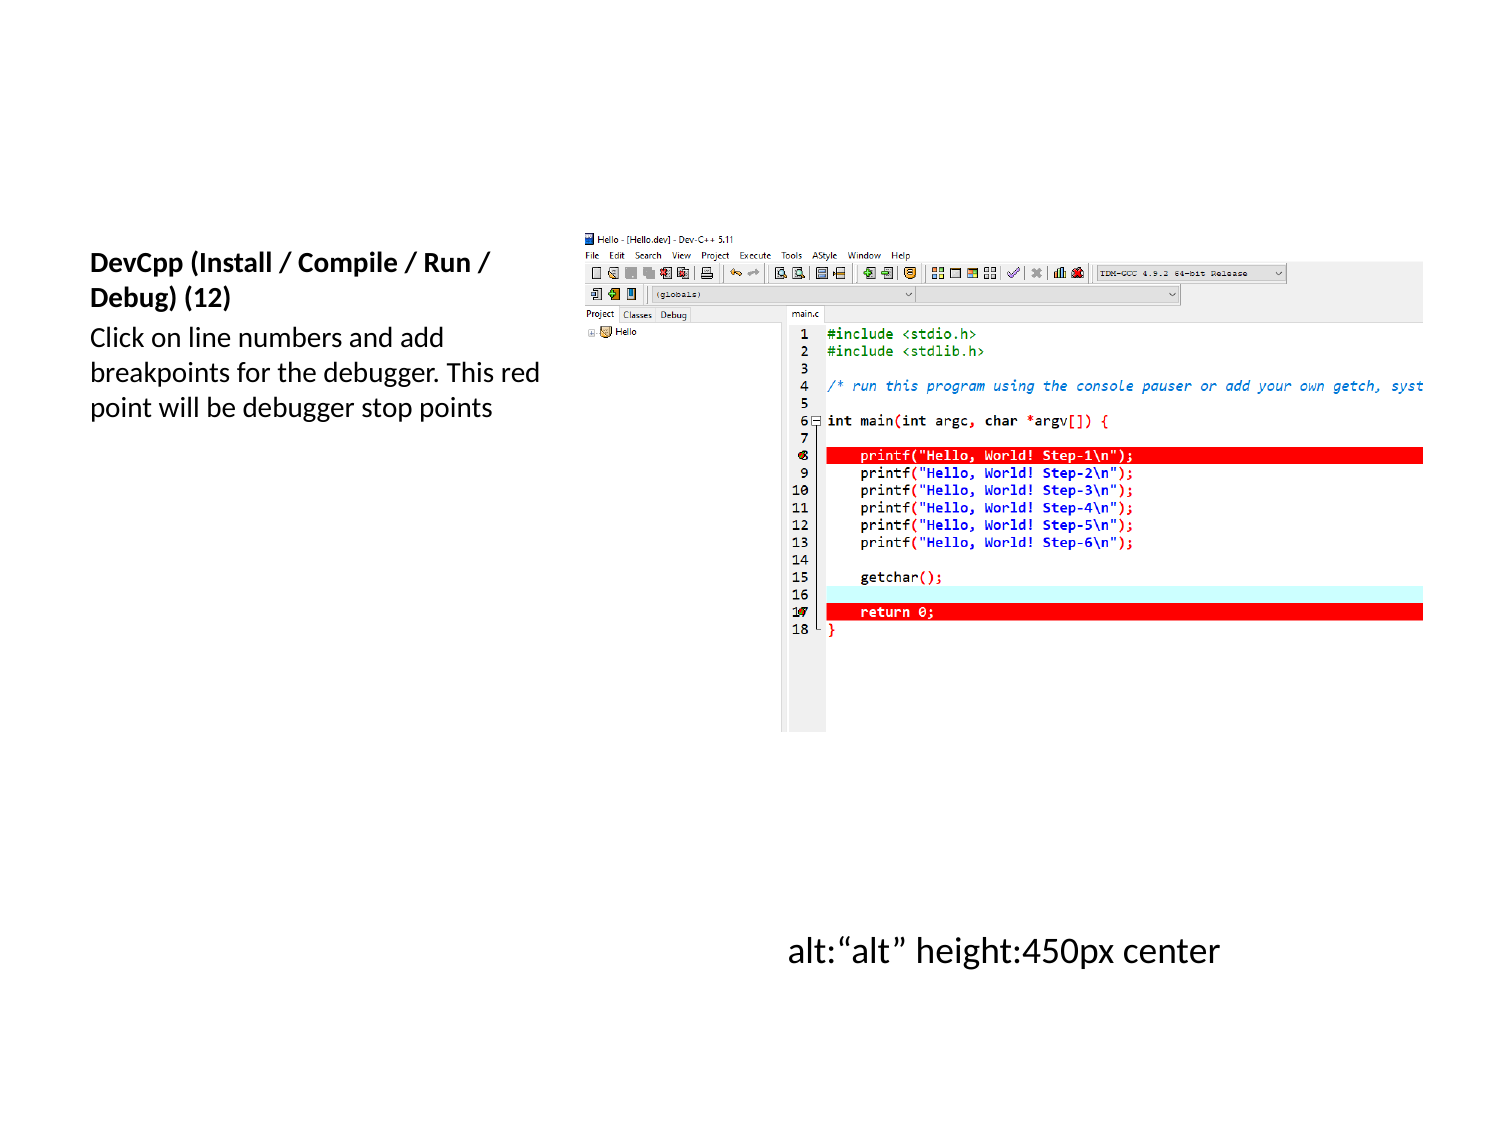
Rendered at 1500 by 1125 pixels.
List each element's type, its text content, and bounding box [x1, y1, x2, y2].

text_box alt:“alt” height:450px center [585, 918, 1423, 1003]
list DevCpp (Install / Compile / Run / Debug) (12) Click on line numbers and add breakpoints for the debugger. This red point will be debugger stop points [75, 235, 569, 1005]
picture [585, 230, 1424, 732]
